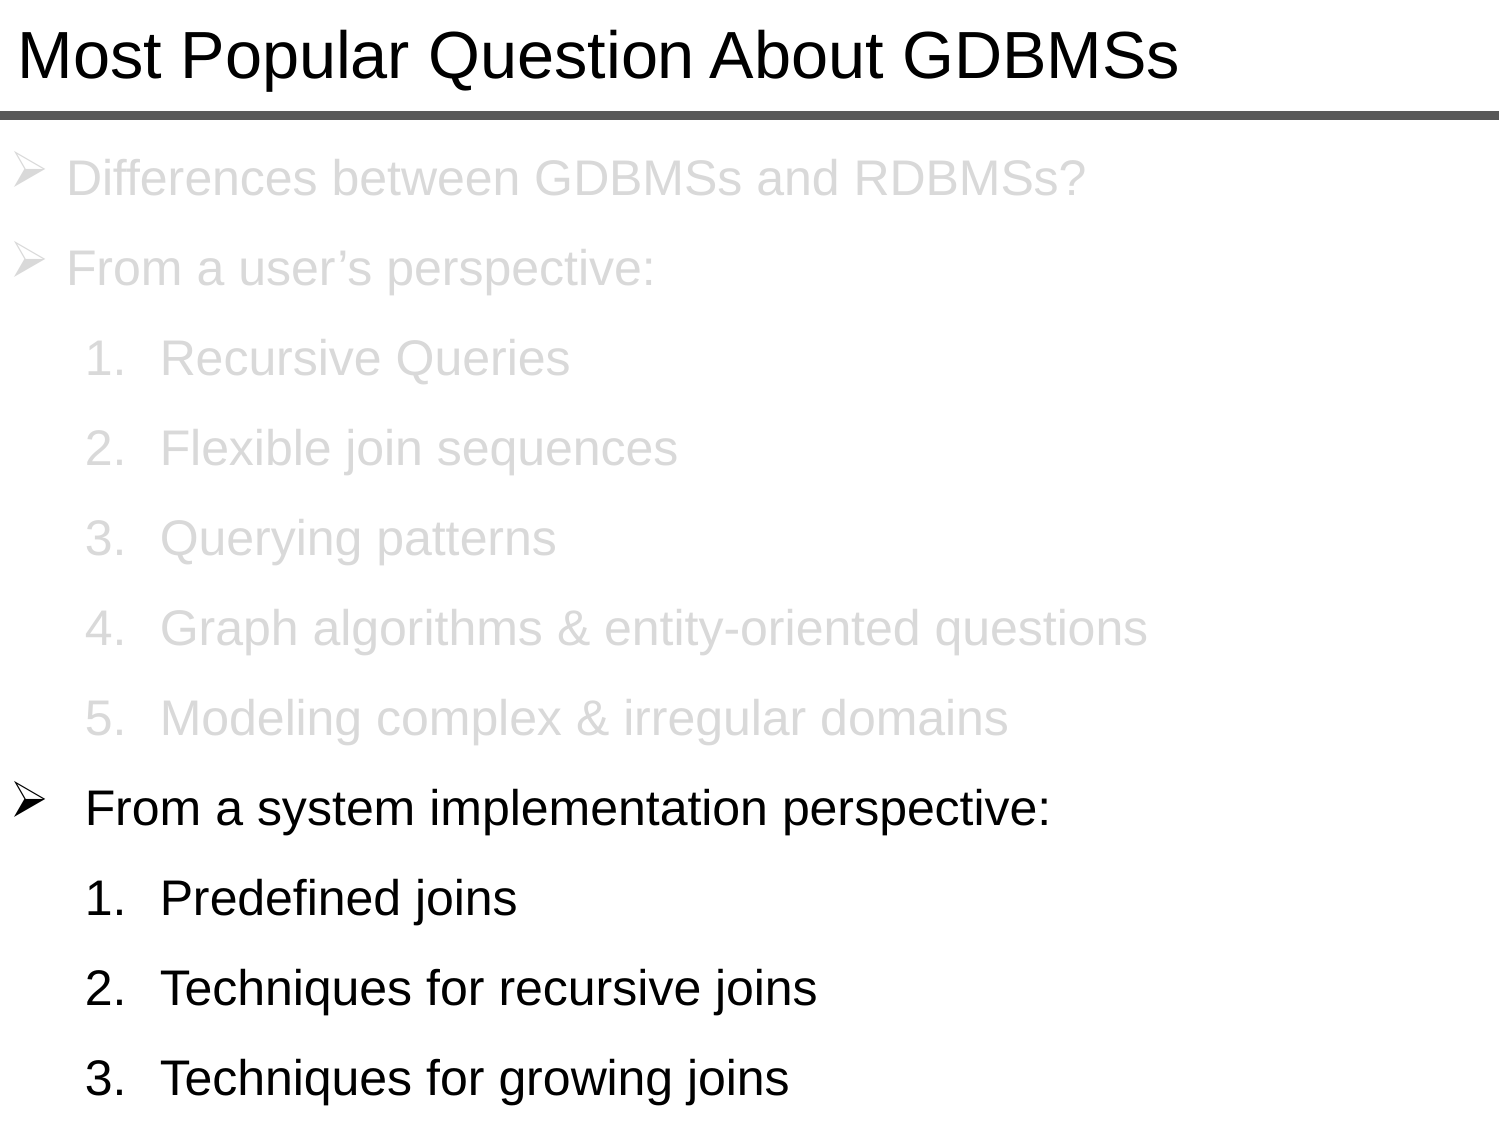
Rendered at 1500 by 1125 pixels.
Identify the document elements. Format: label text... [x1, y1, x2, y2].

text_box Differences between GDBMSs and RDBMSs? From a user’s perspective: Recursive Queries Flexible join sequences Querying patterns Graph algorithms & entity-oriented questions Modeling complex & irregular domains From a system implementation perspective: Predefined joins Techniques for recursive joins Techniques for growing joins [0, 124, 1495, 1114]
text_box Most Popular Question About GDBMSs [3, 4, 1495, 99]
text_box Differences between GDBMSs and RDBMSs? From a user’s perspective: Recursive Queries Flexible join sequences Querying patterns Graph algorithms & entity-oriented questions Modeling complex & irregular domains From a system implementation perspective: Predefined joins Techniques for recursive joins Techniques for growing joins [0, 108, 1495, 115]
